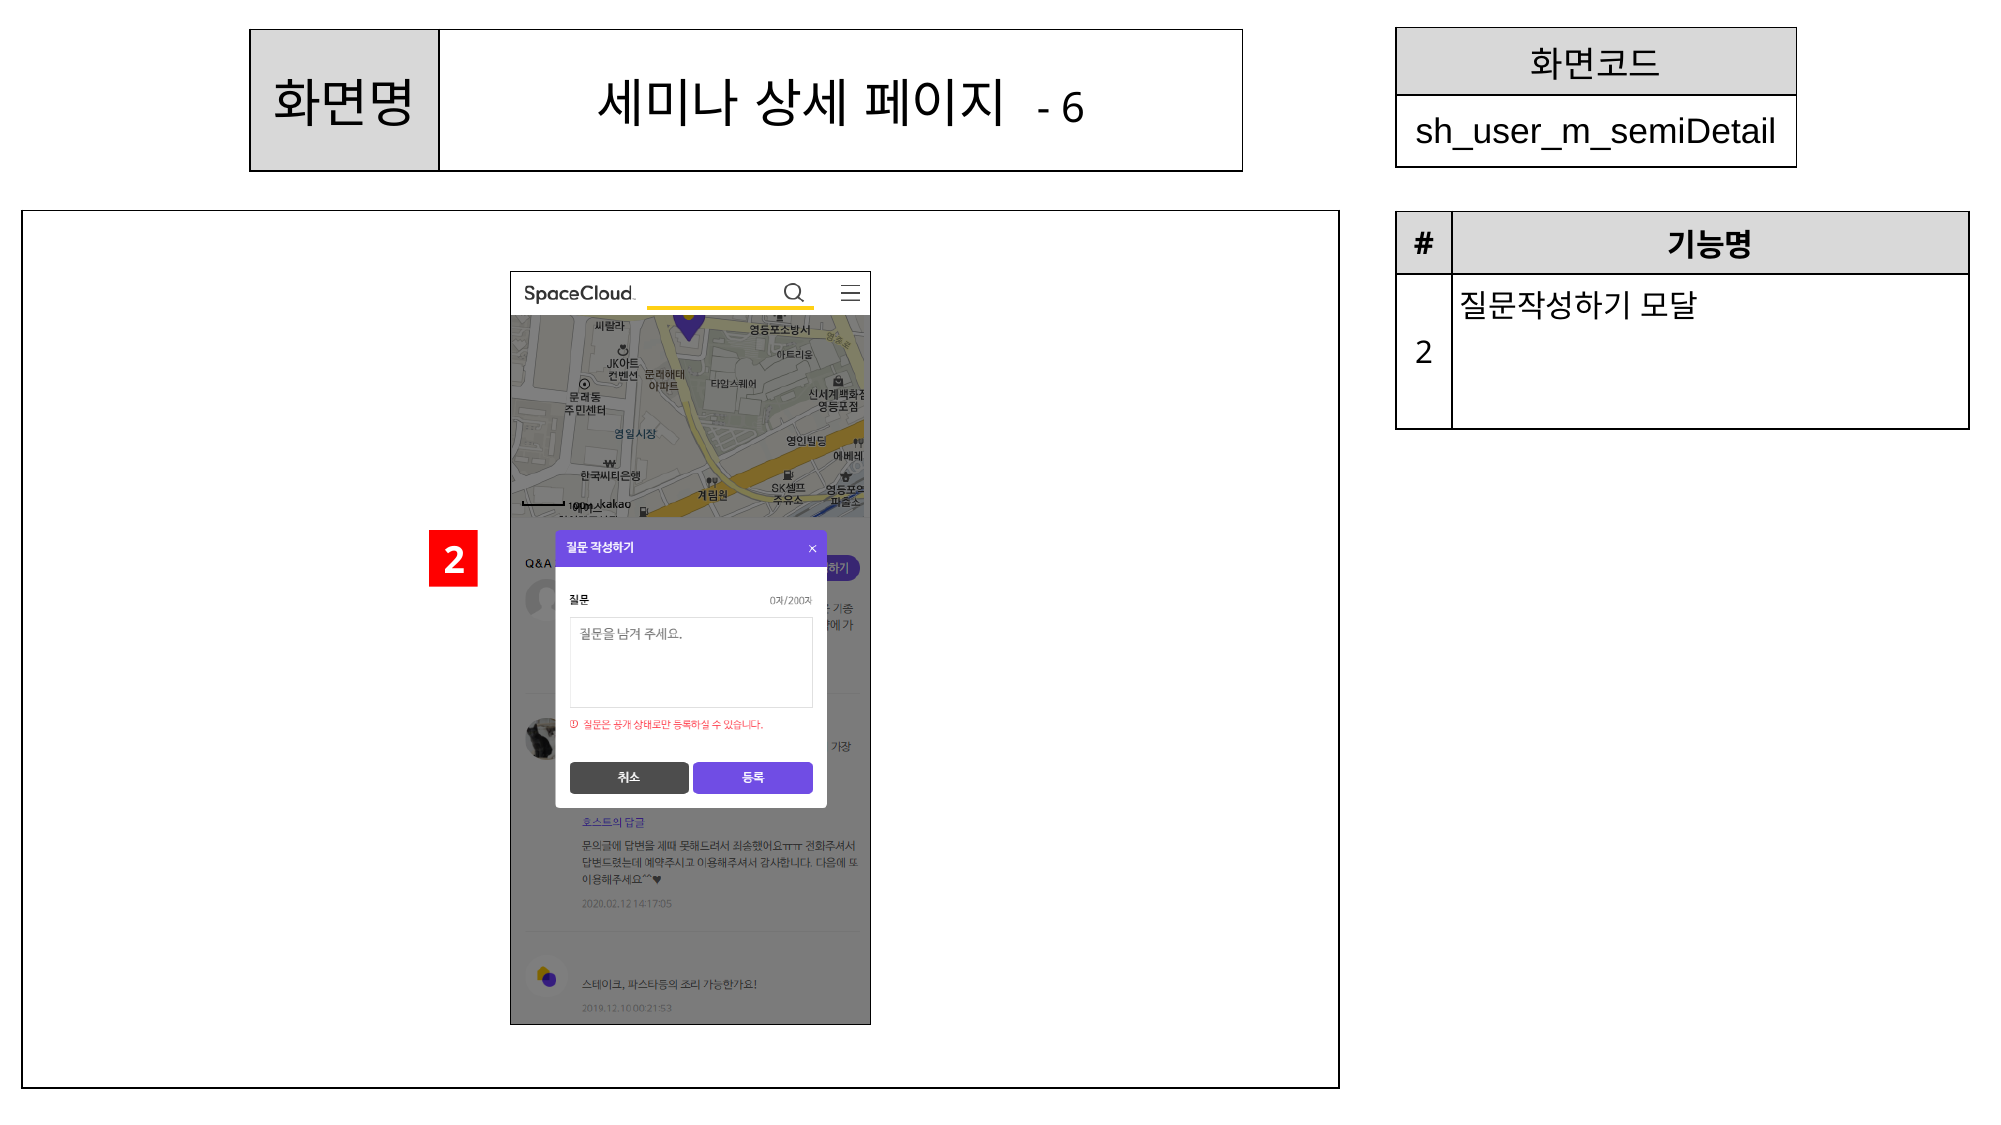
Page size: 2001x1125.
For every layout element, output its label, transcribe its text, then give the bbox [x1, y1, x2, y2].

table_header [23, 211, 1338, 1087]
table_cell sh_user_m_semiDetail [1397, 96, 1796, 166]
table_header # [1397, 212, 1451, 273]
text_box 2 [428, 529, 479, 588]
table_header 기능명 [1453, 212, 1968, 273]
table_cell 2 [1397, 275, 1451, 428]
table_cell 질문작성하기 모달 [1453, 275, 1968, 428]
table_header 화면코드 [1397, 28, 1796, 94]
table_header 화면명 [251, 30, 438, 170]
table_header 세미나 상세 페이지 - 6 [440, 30, 1242, 170]
picture [510, 271, 870, 1025]
